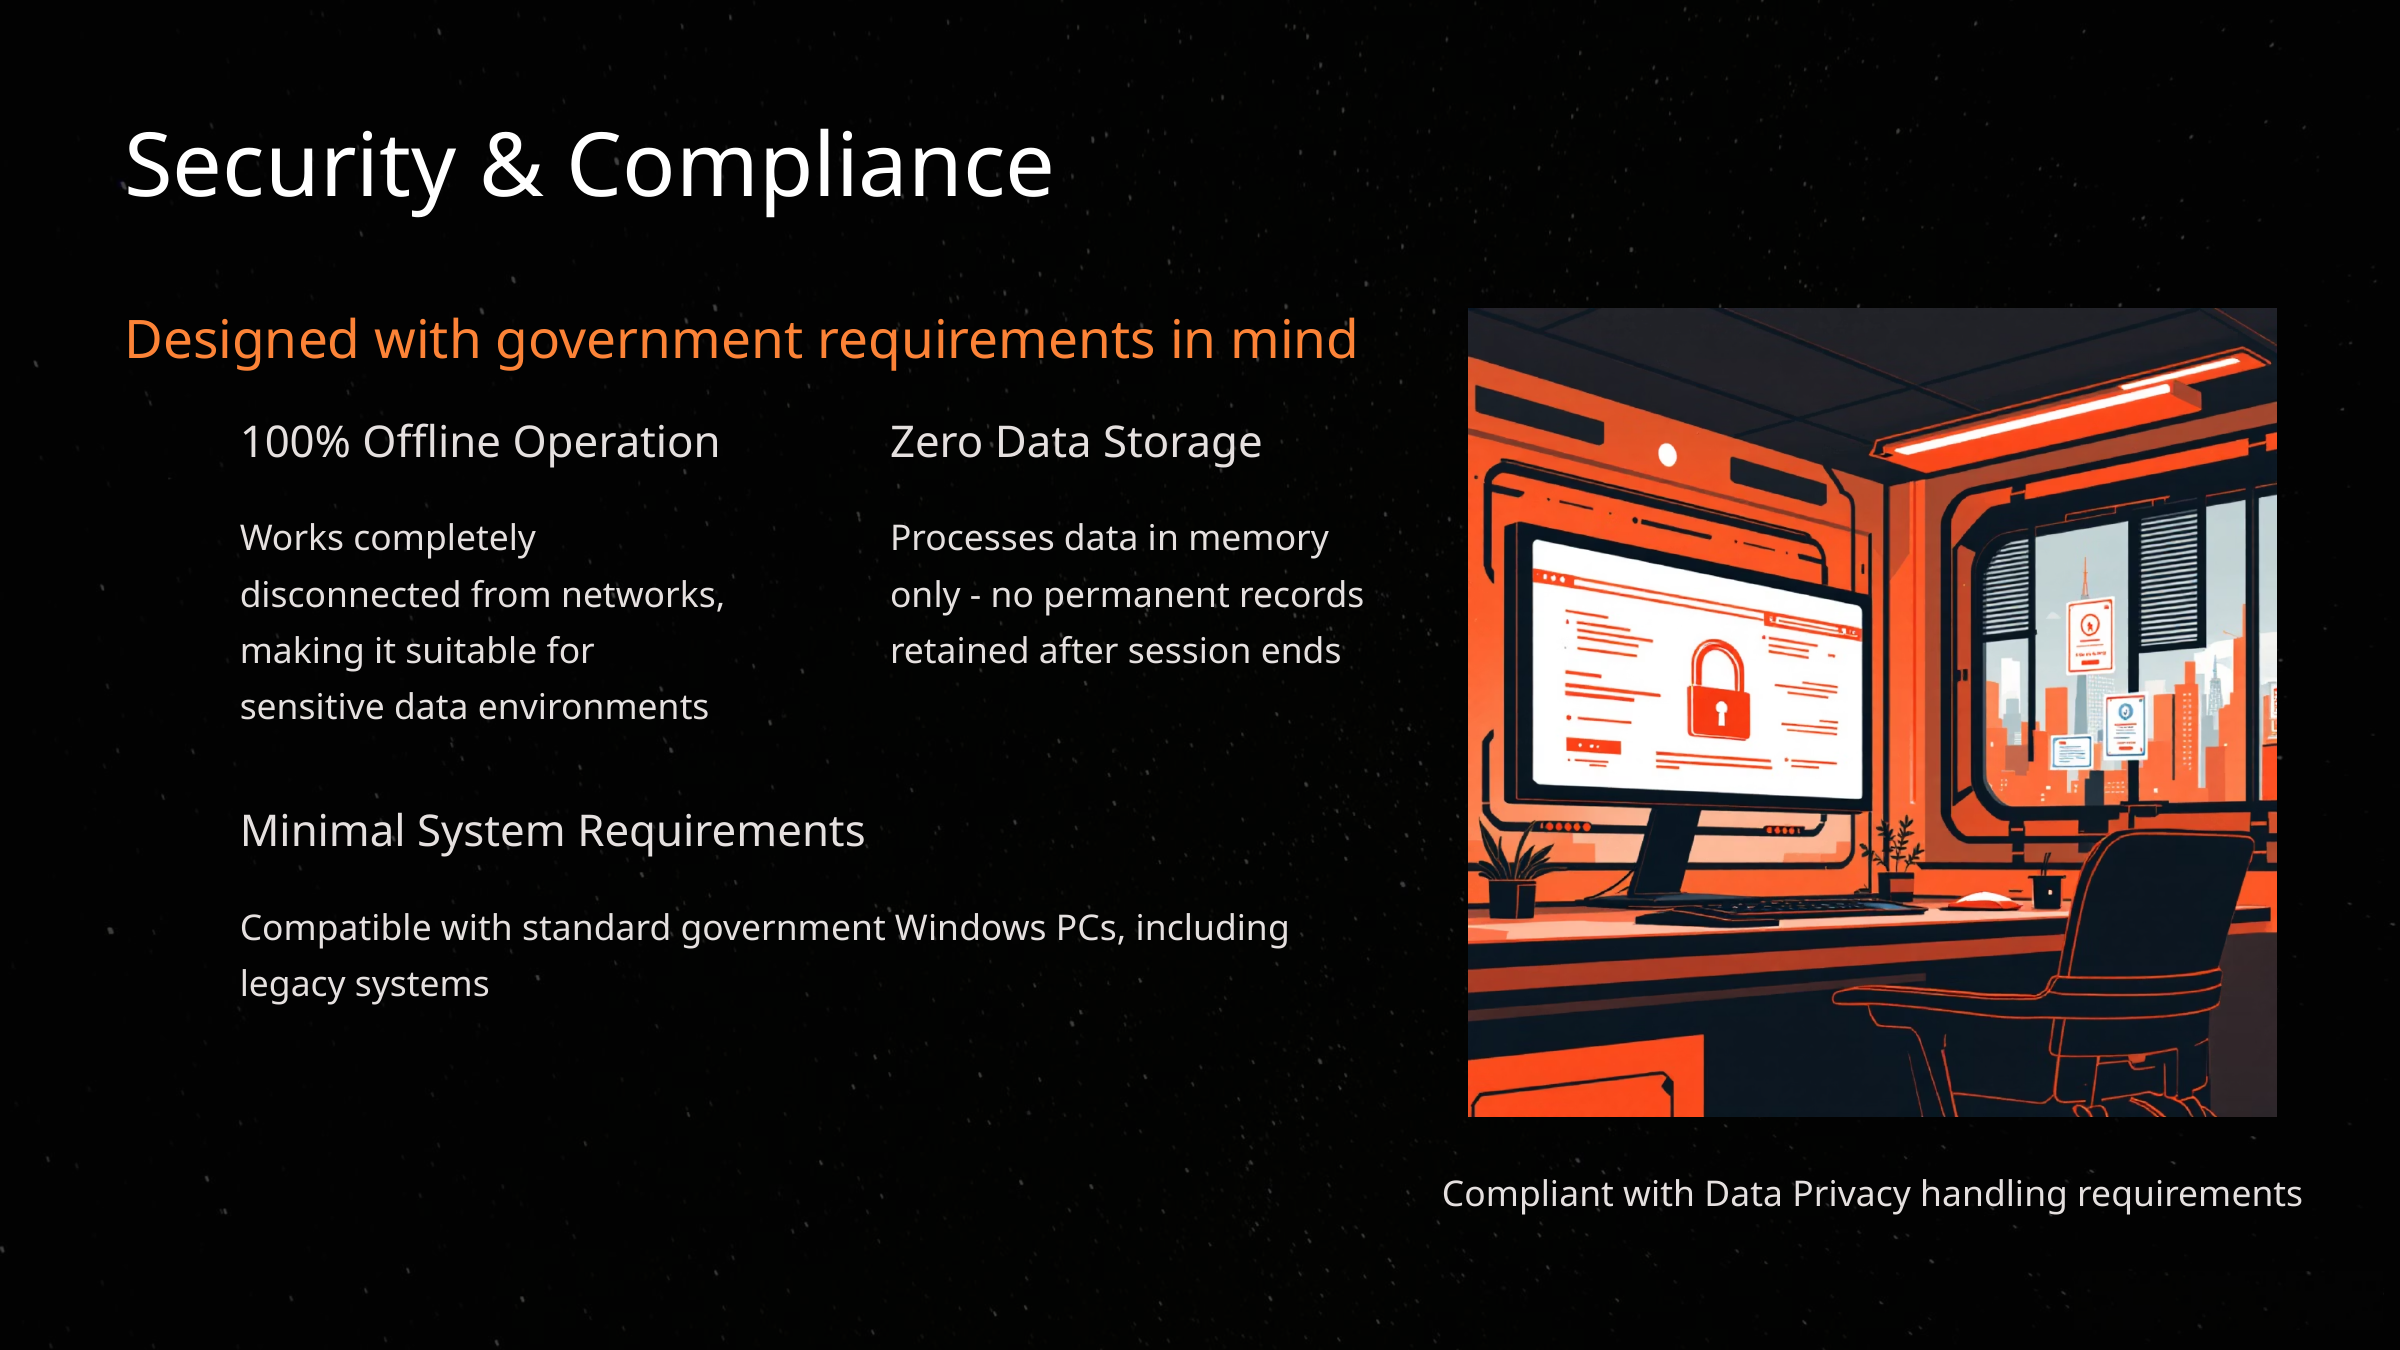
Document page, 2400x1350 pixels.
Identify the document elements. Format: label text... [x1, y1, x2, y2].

text_box Compatible with standard government Windows PCs, including legacy systems [239, 891, 1381, 1005]
text_box Compliant with Data Privacy handling requirements [1468, 1156, 2277, 1214]
text_box Security & Compliance [124, 104, 1048, 216]
text_box Minimal System Requirements [239, 800, 873, 856]
text_box Processes data in memory only - no permanent records retained after session ends [890, 501, 1381, 673]
text_box Designed with government requirements in mind [124, 304, 1329, 371]
text_box Works completely disconnected from networks, making it suitable for sensitive data environments [239, 501, 731, 729]
picture [0, 0, 2400, 1350]
text_box Zero Data Storage [890, 410, 1335, 467]
text_box 100% Offline Operation [239, 410, 719, 467]
